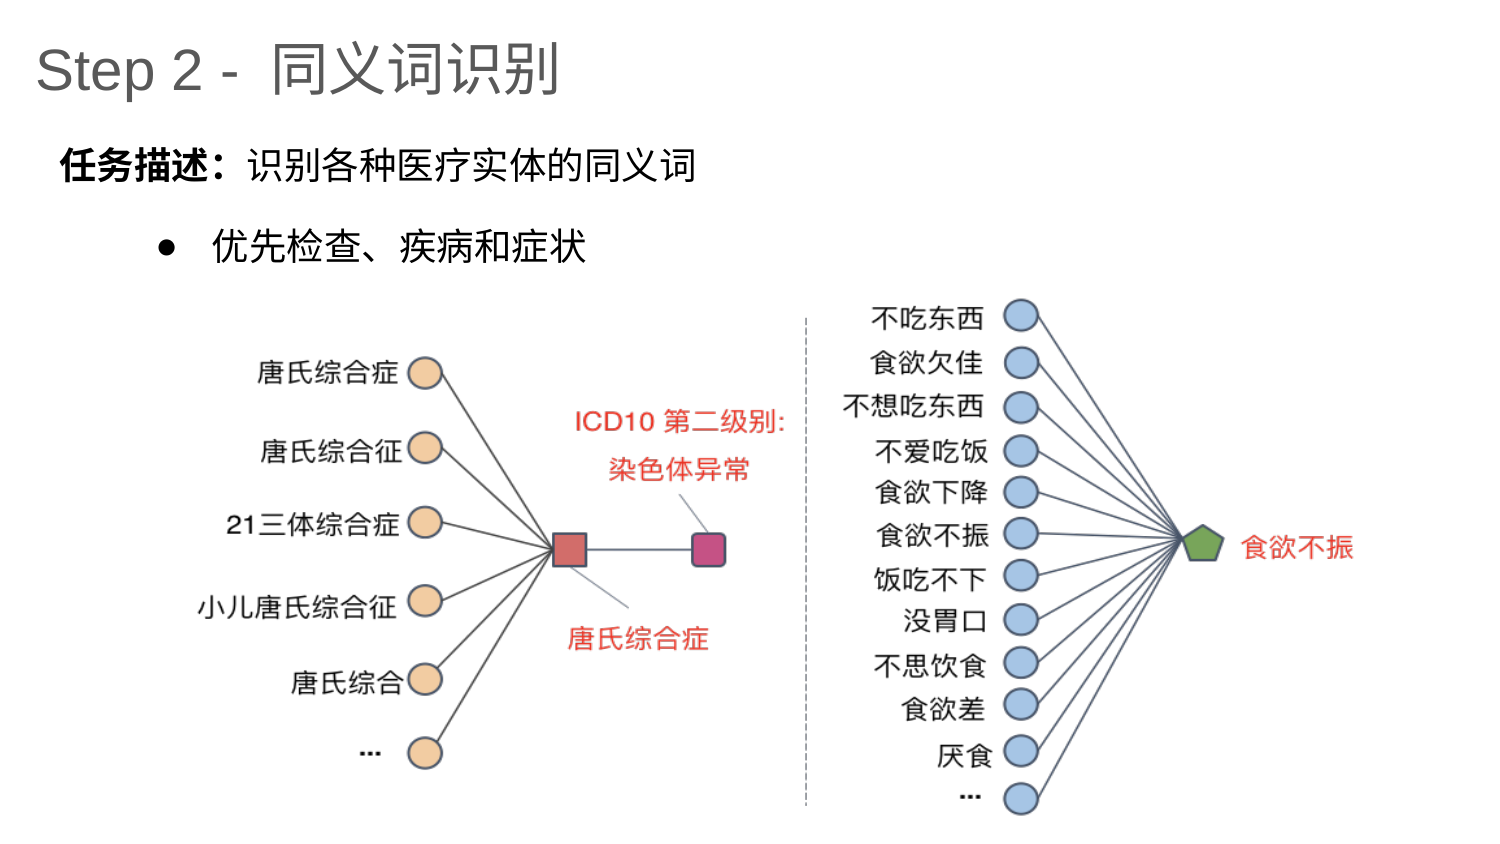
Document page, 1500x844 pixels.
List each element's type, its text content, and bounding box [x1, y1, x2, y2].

text_box 优先检查、疾病和症状 [121, 207, 614, 289]
subtitle Step 2 - 同义词识别 [20, 16, 1128, 110]
picture [173, 288, 1369, 818]
text_box 任务描述：识别各种医疗实体的同义词 [44, 127, 1303, 241]
